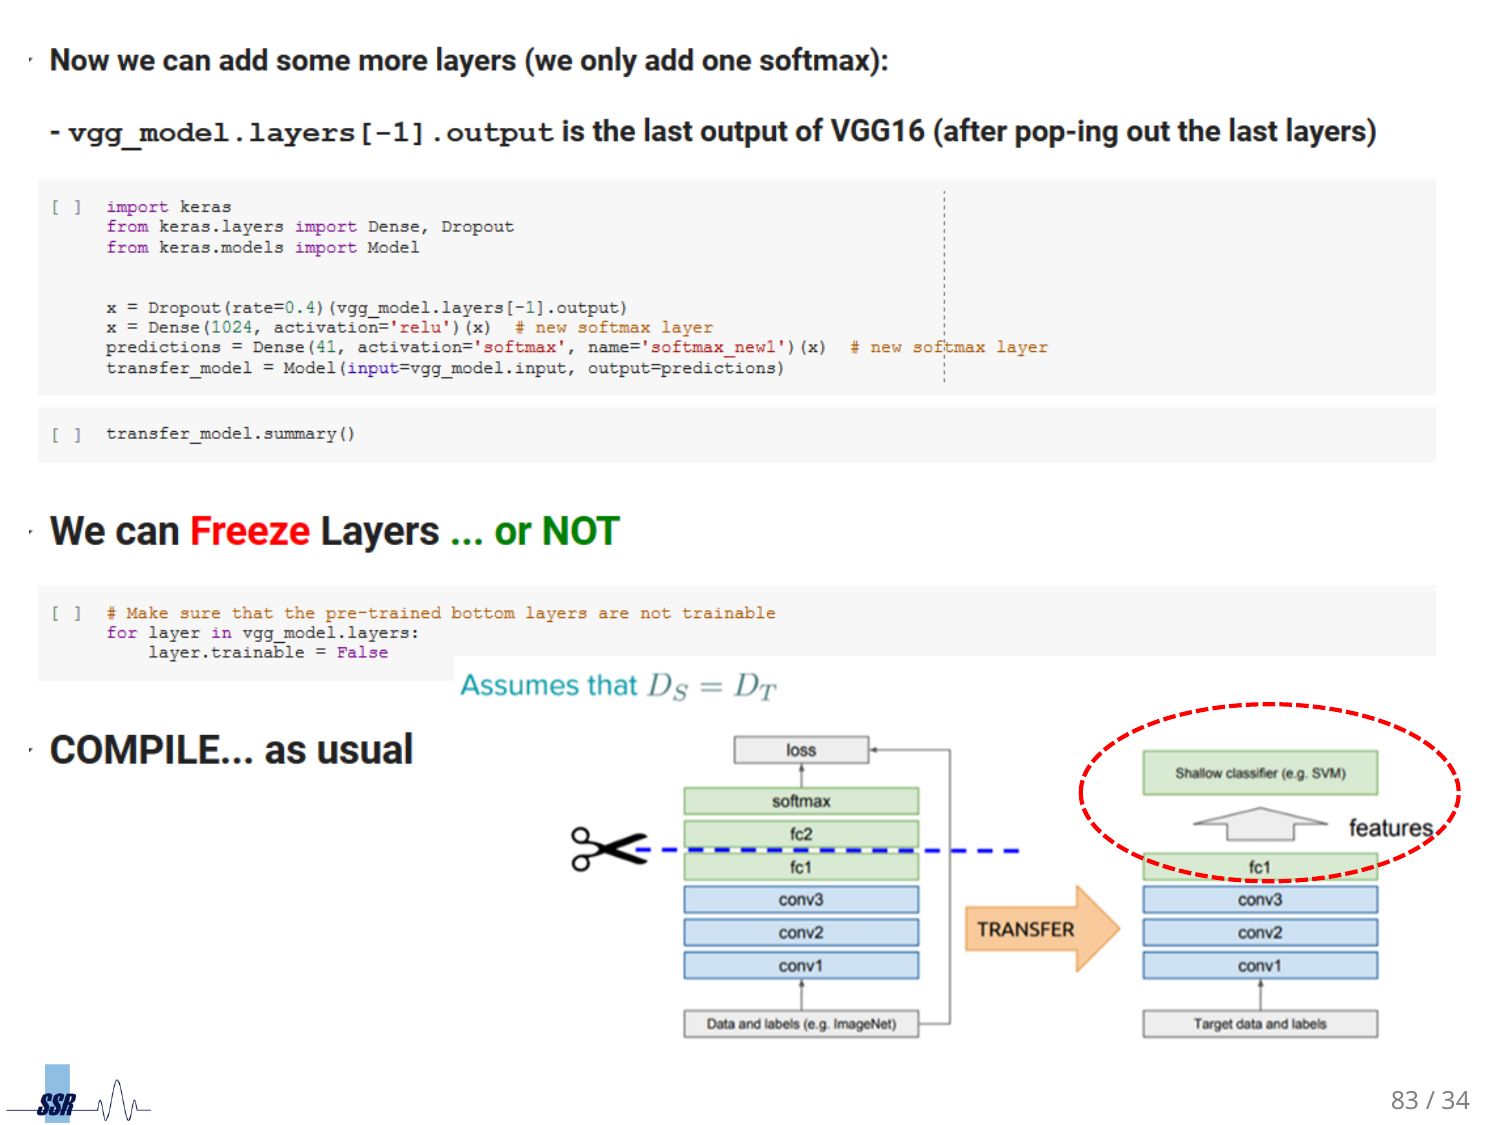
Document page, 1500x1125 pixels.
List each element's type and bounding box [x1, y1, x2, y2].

picture [1, 1062, 151, 1125]
picture [29, 30, 1473, 1055]
